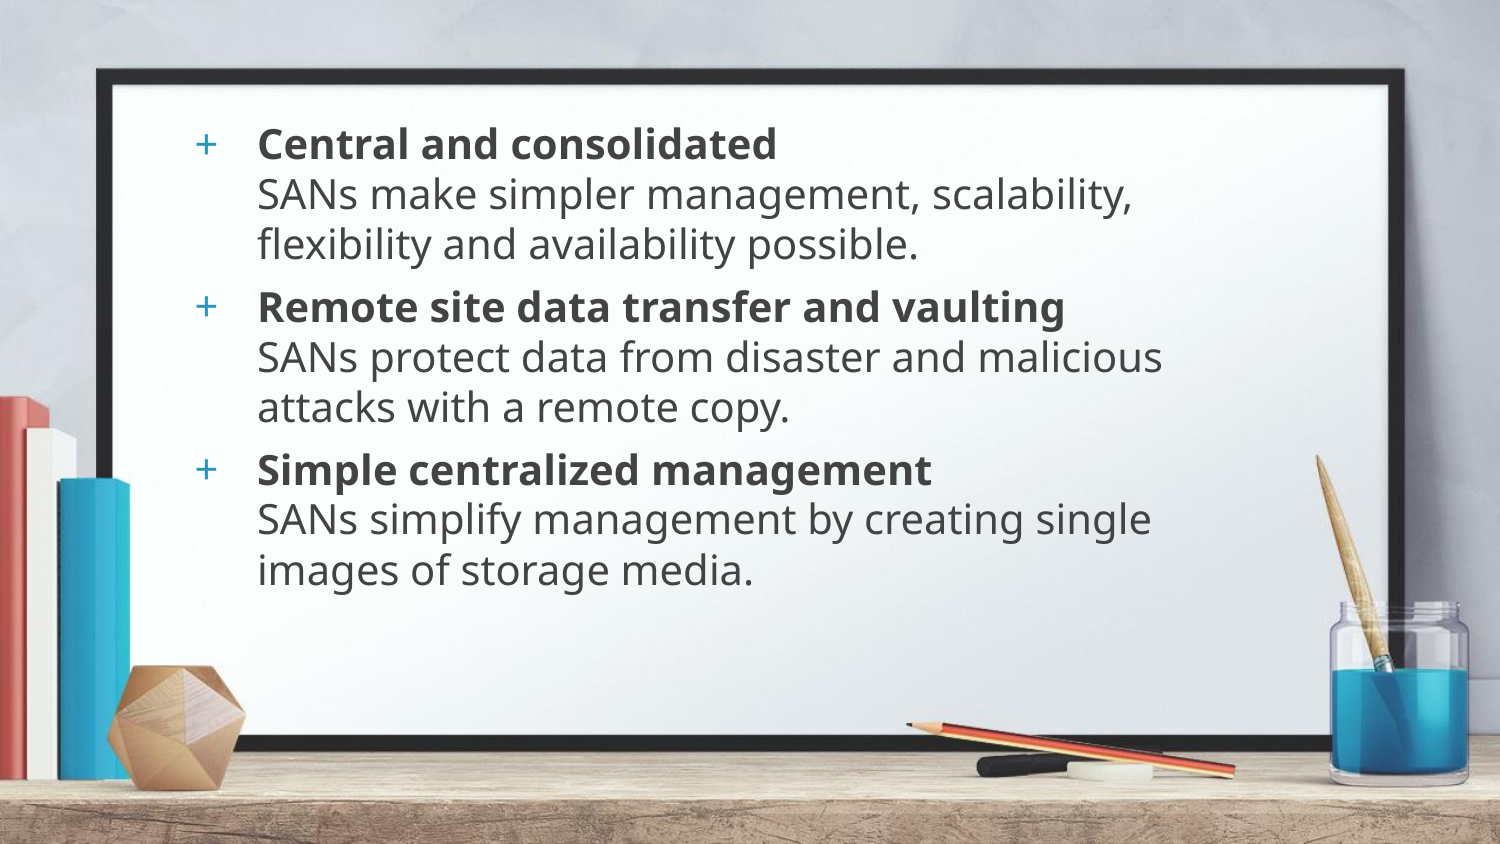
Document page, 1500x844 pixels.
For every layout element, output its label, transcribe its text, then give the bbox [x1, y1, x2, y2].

list Central and consolidated SANs make simpler management, scalability, flexibility and availability possible. Remote site data transfer and vaulting SANs protect data from disaster and malicious attacks with a remote copy. Simple centralized management SANs simplify management by creating single images of storage media. [167, 103, 1319, 548]
picture [0, 0, 1500, 844]
